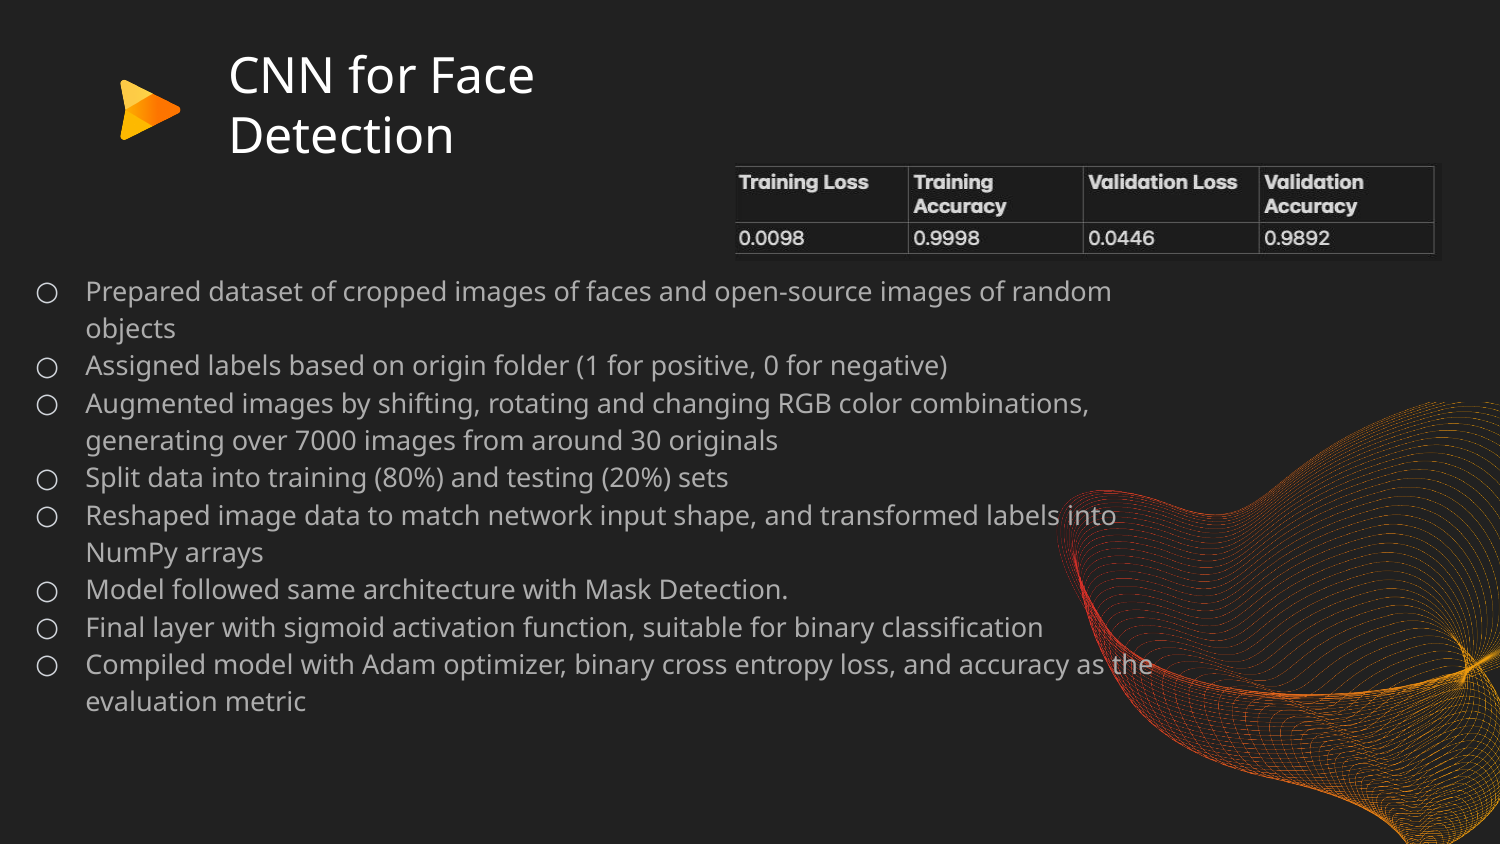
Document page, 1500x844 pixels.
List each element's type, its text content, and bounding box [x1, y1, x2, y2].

subtitle Prepared dataset of cropped images of faces and open-source images of random objects Assigned labels based on origin folder (1 for positive, 0 for negative) Augmented images by shifting, rotating and changing RGB color combinations, generating over 7000 images from around 30 originals Split data into training (80%) and testing (20%) sets Reshaped image data to match network input shape, and transformed labels into NumPy arrays Model followed same architecture with Mask Detection. Final layer with sigmoid activation function, suitable for binary classification Compiled model with Adam optimizer, binary cross entropy loss, and accuracy as the evaluation metric [0, 196, 1179, 844]
picture [1179, 402, 1500, 844]
title CNN for Face Detection [213, 44, 736, 164]
picture [119, 78, 181, 140]
picture [735, 163, 1443, 261]
